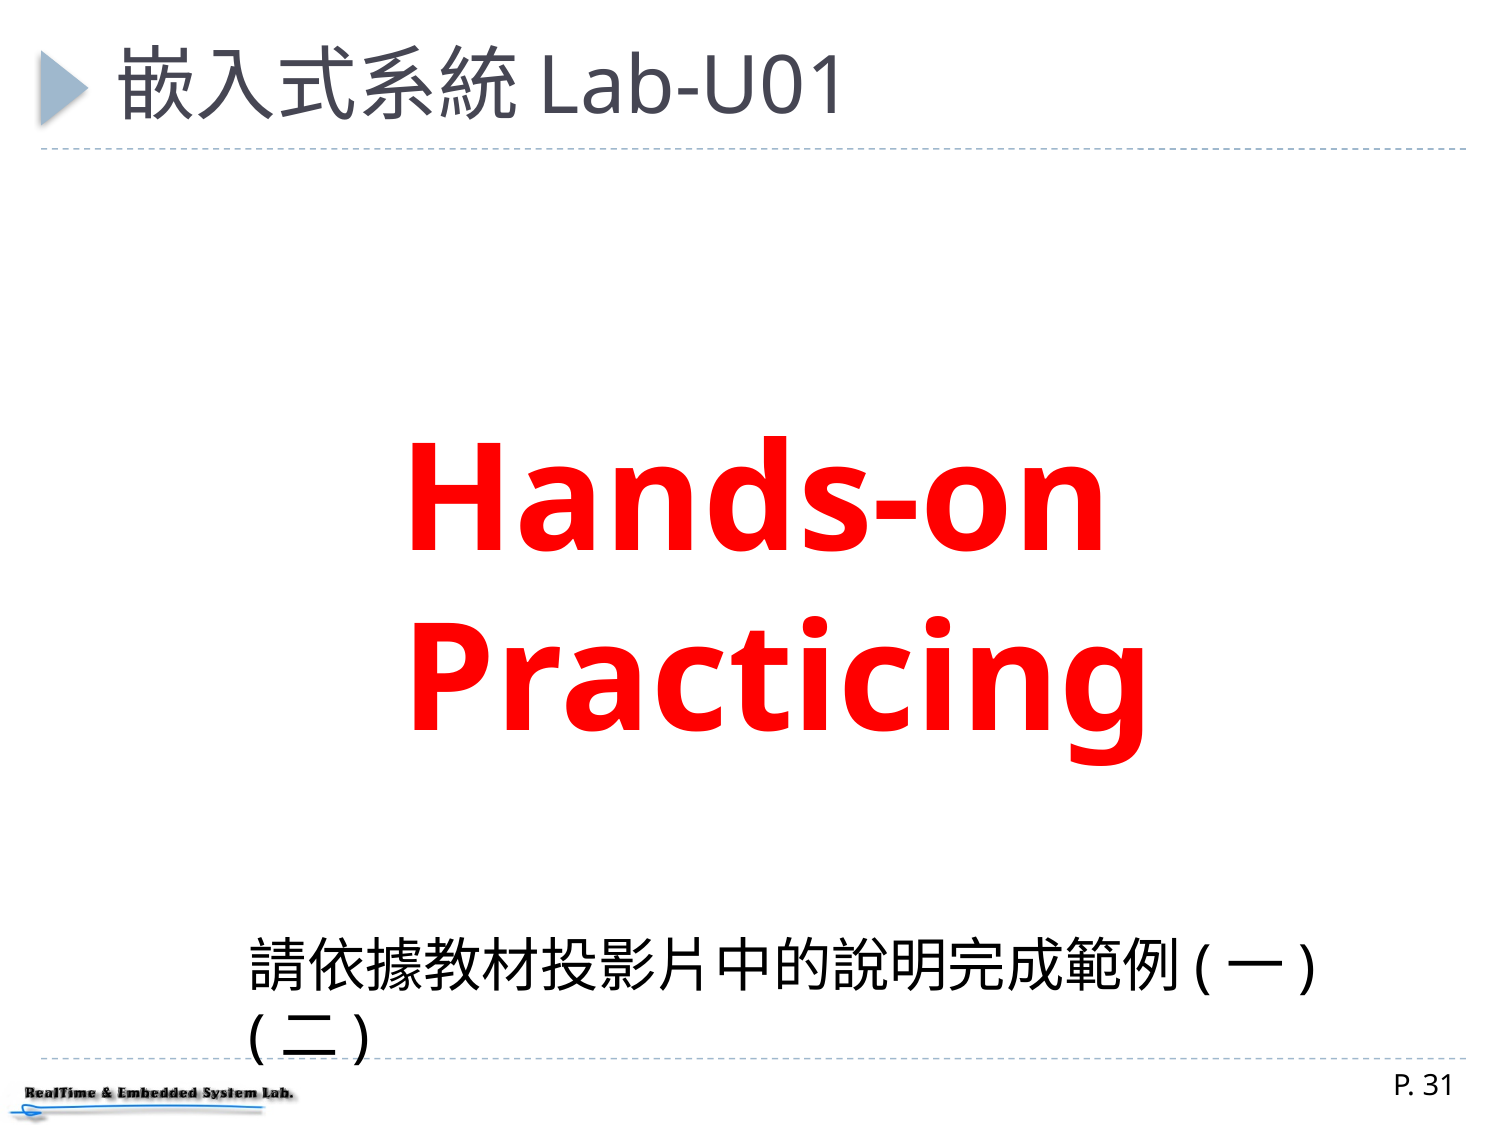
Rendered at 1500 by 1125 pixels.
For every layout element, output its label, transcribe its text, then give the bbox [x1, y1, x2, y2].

list Hands-on Practicing [41, 160, 1471, 1057]
title 嵌入式系統Lab-U01 [100, 24, 1471, 138]
text_box 請依據教材投影片中的說明完成範例(一)(二) [234, 921, 1412, 1076]
picture [0, 1081, 301, 1125]
